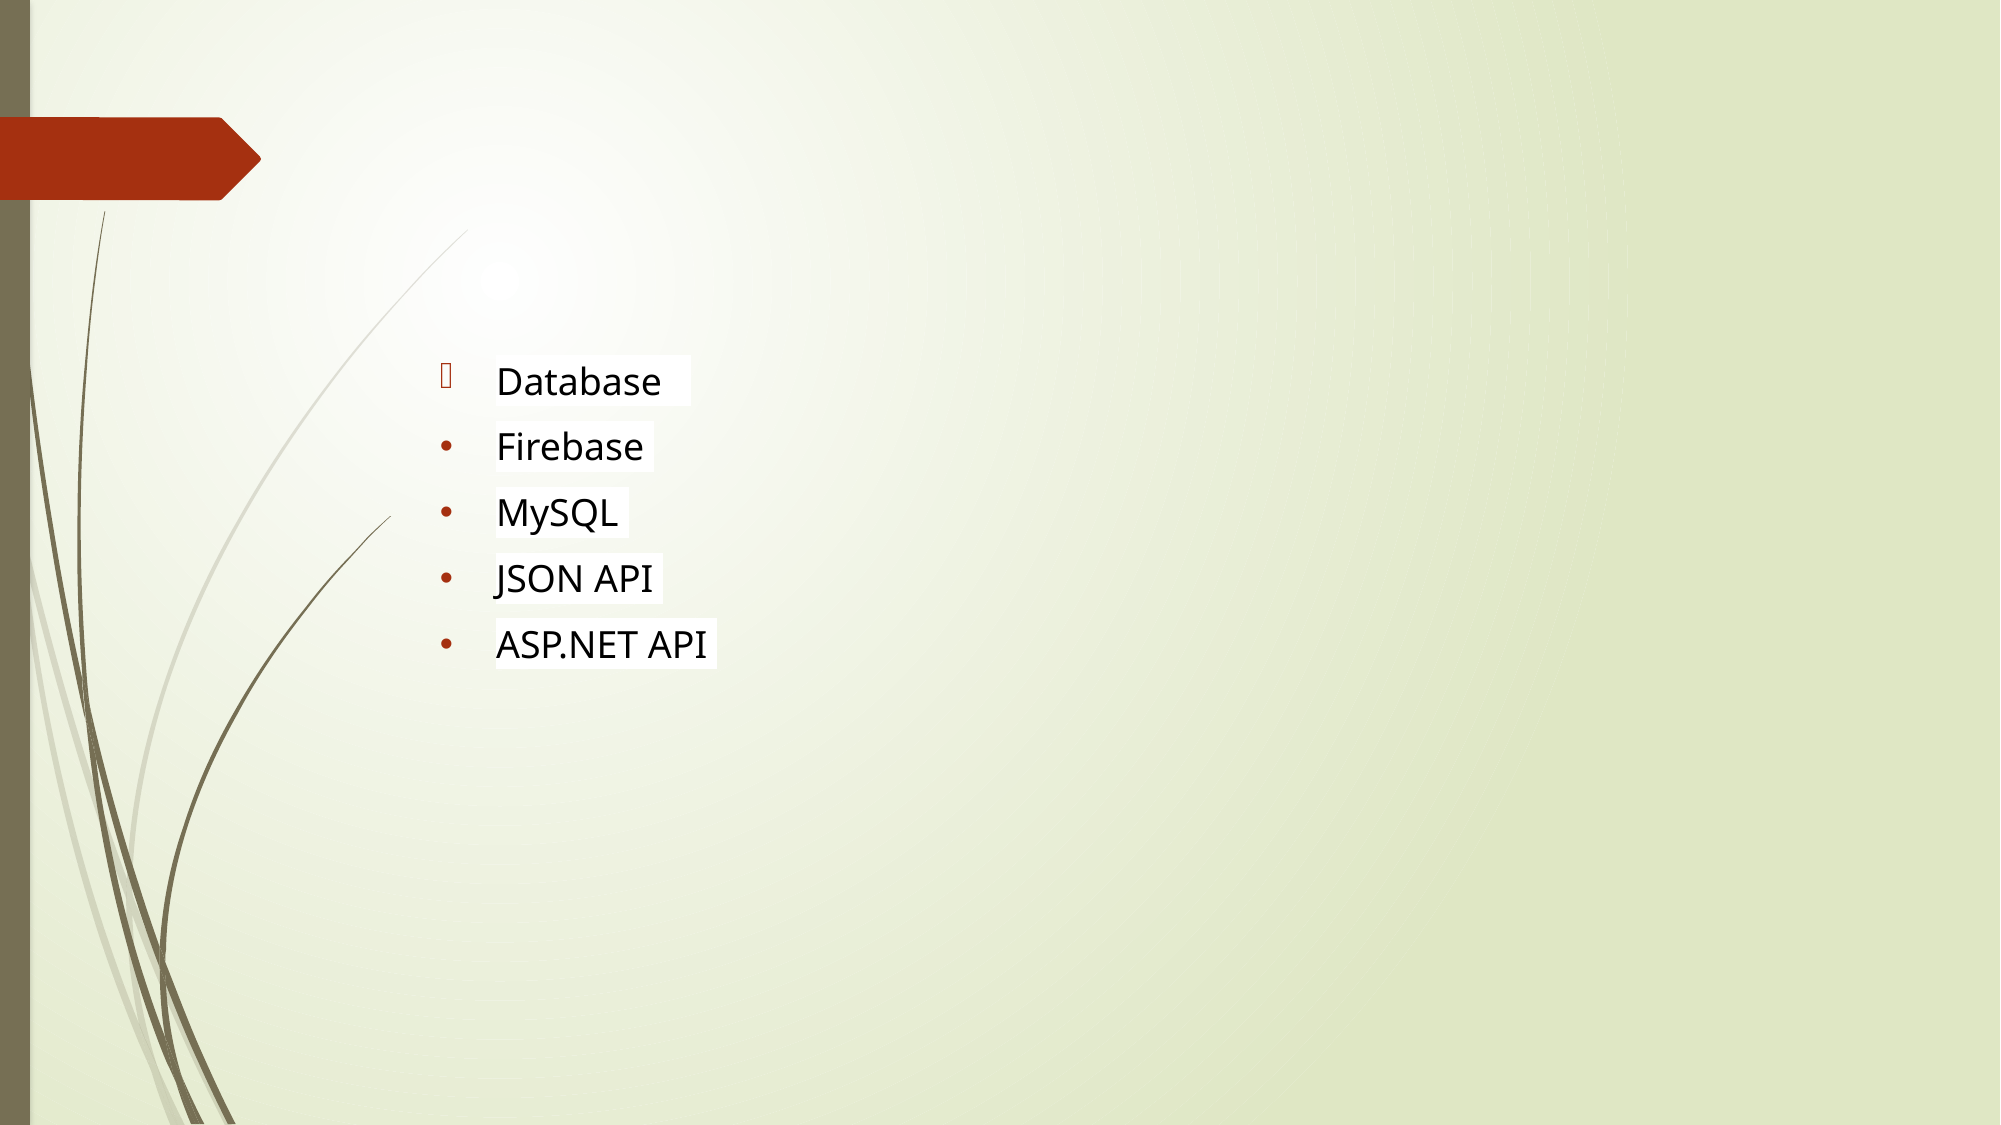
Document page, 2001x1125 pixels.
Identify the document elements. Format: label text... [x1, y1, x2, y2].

list Database Firebase MySQL JSON API ASP.NET API [424, 350, 1888, 970]
